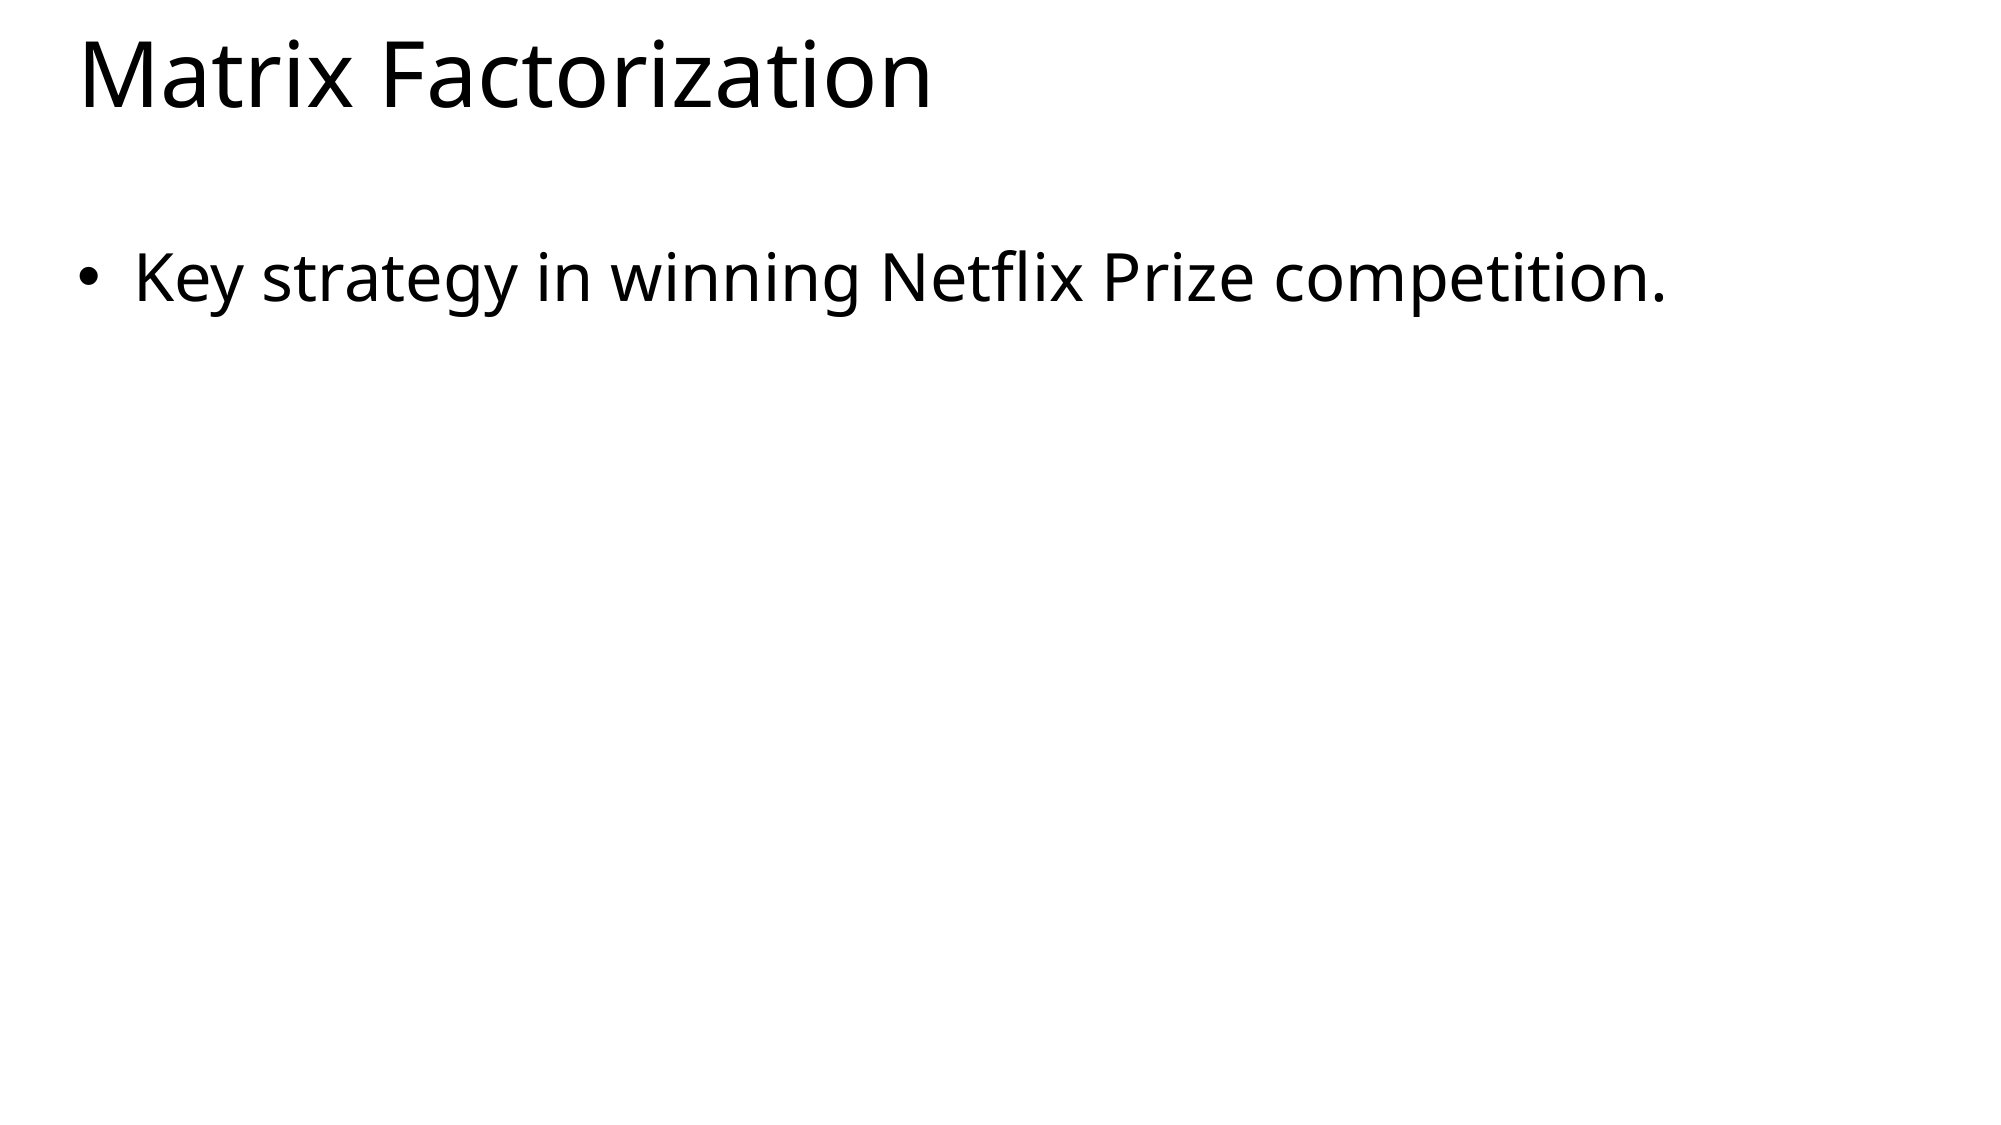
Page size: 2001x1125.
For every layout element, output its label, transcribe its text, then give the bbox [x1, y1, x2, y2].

title Matrix Factorization [62, 29, 1953, 205]
list Key strategy in winning Netflix Prize competition. [62, 227, 1953, 1096]
